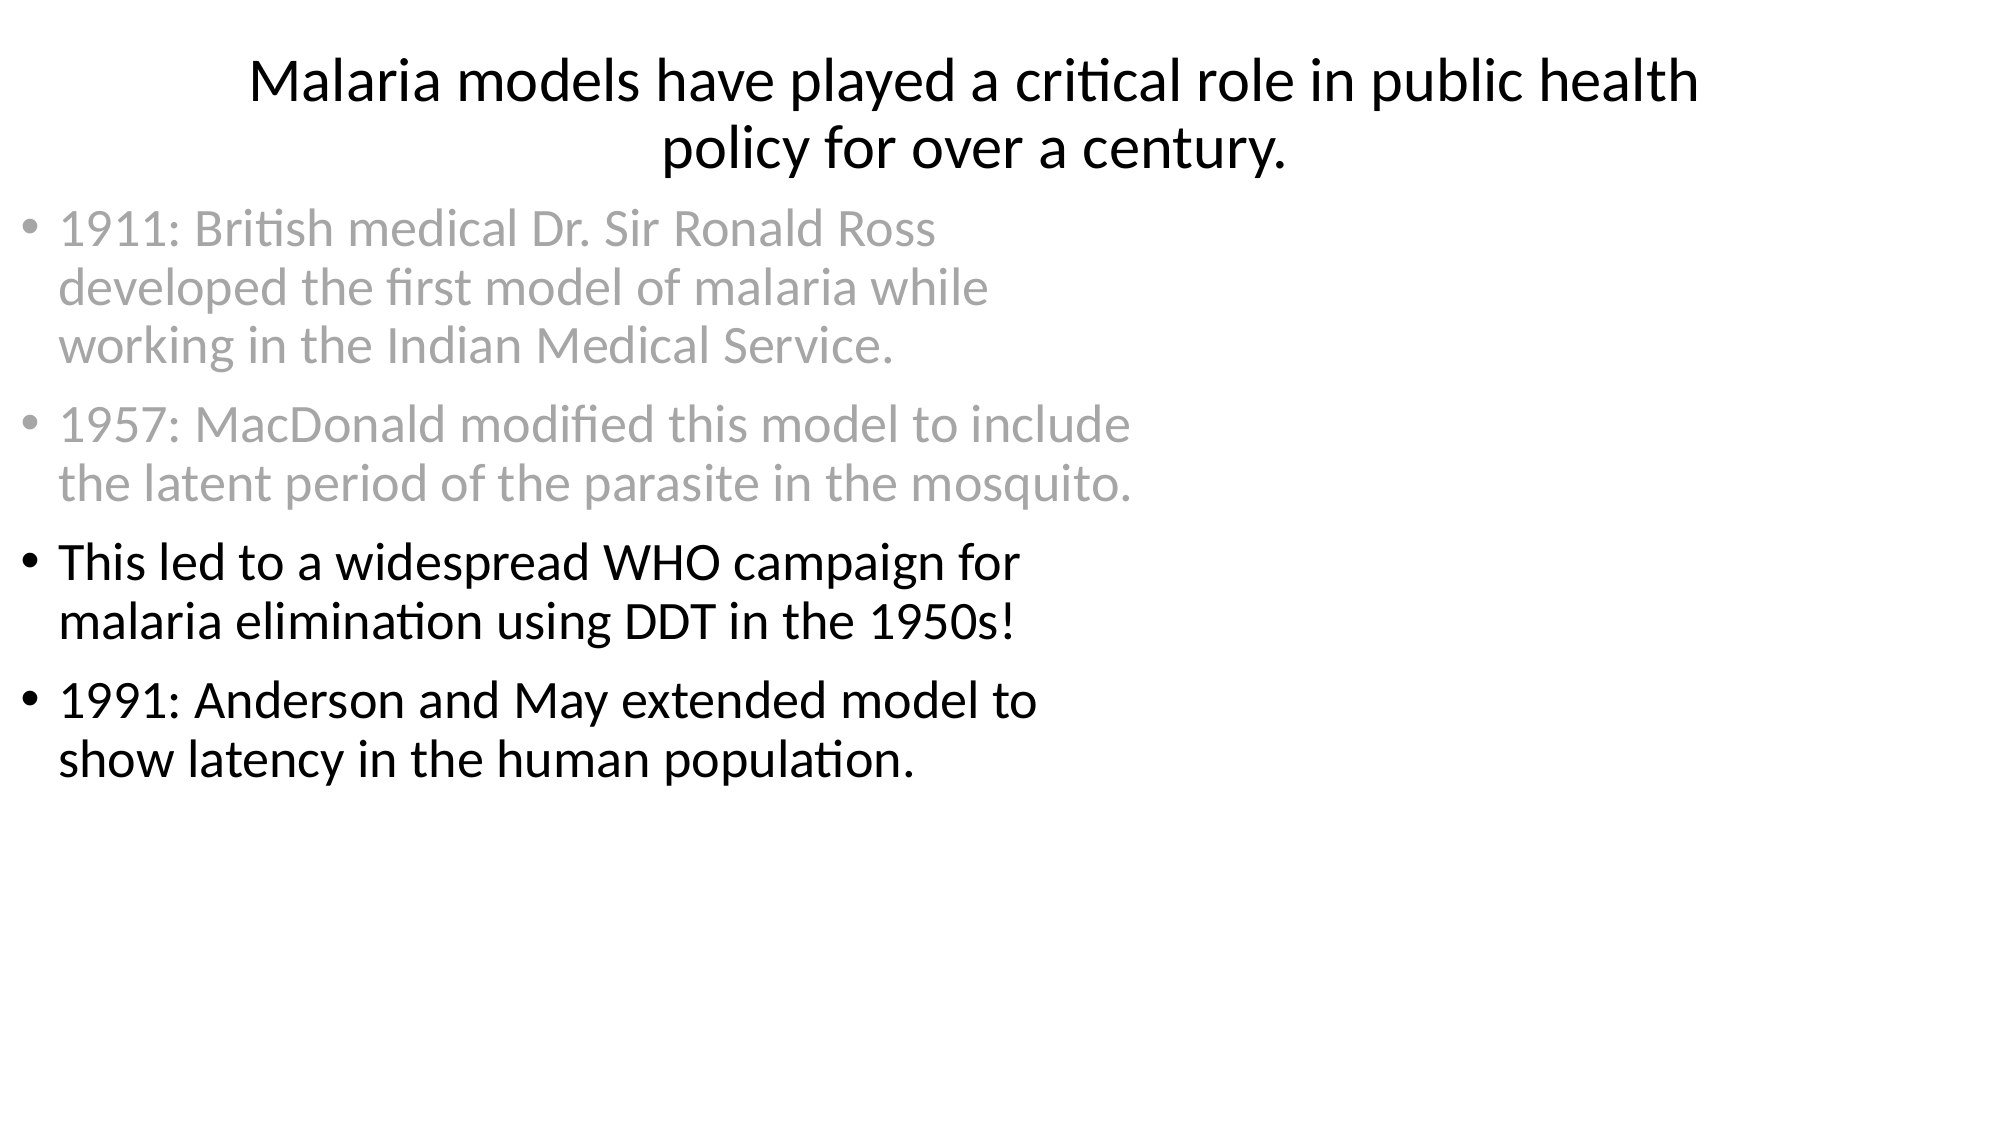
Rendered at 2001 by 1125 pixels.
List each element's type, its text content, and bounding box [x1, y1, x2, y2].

list 1911: British medical Dr. Sir Ronald Ross developed the first model of malaria while working in the Indian Medical Service. 1957: MacDonald modified this model to include the latent period of the parasite in the mosquito. This led to a widespread WHO campaign for malaria elimination using DDT in the 1950s! 1991: Anderson and May extended model to show latency in the human population. [5, 192, 1170, 1094]
text_box Malaria models have played a critical role in public health policy for over a century. [202, 6, 1748, 224]
